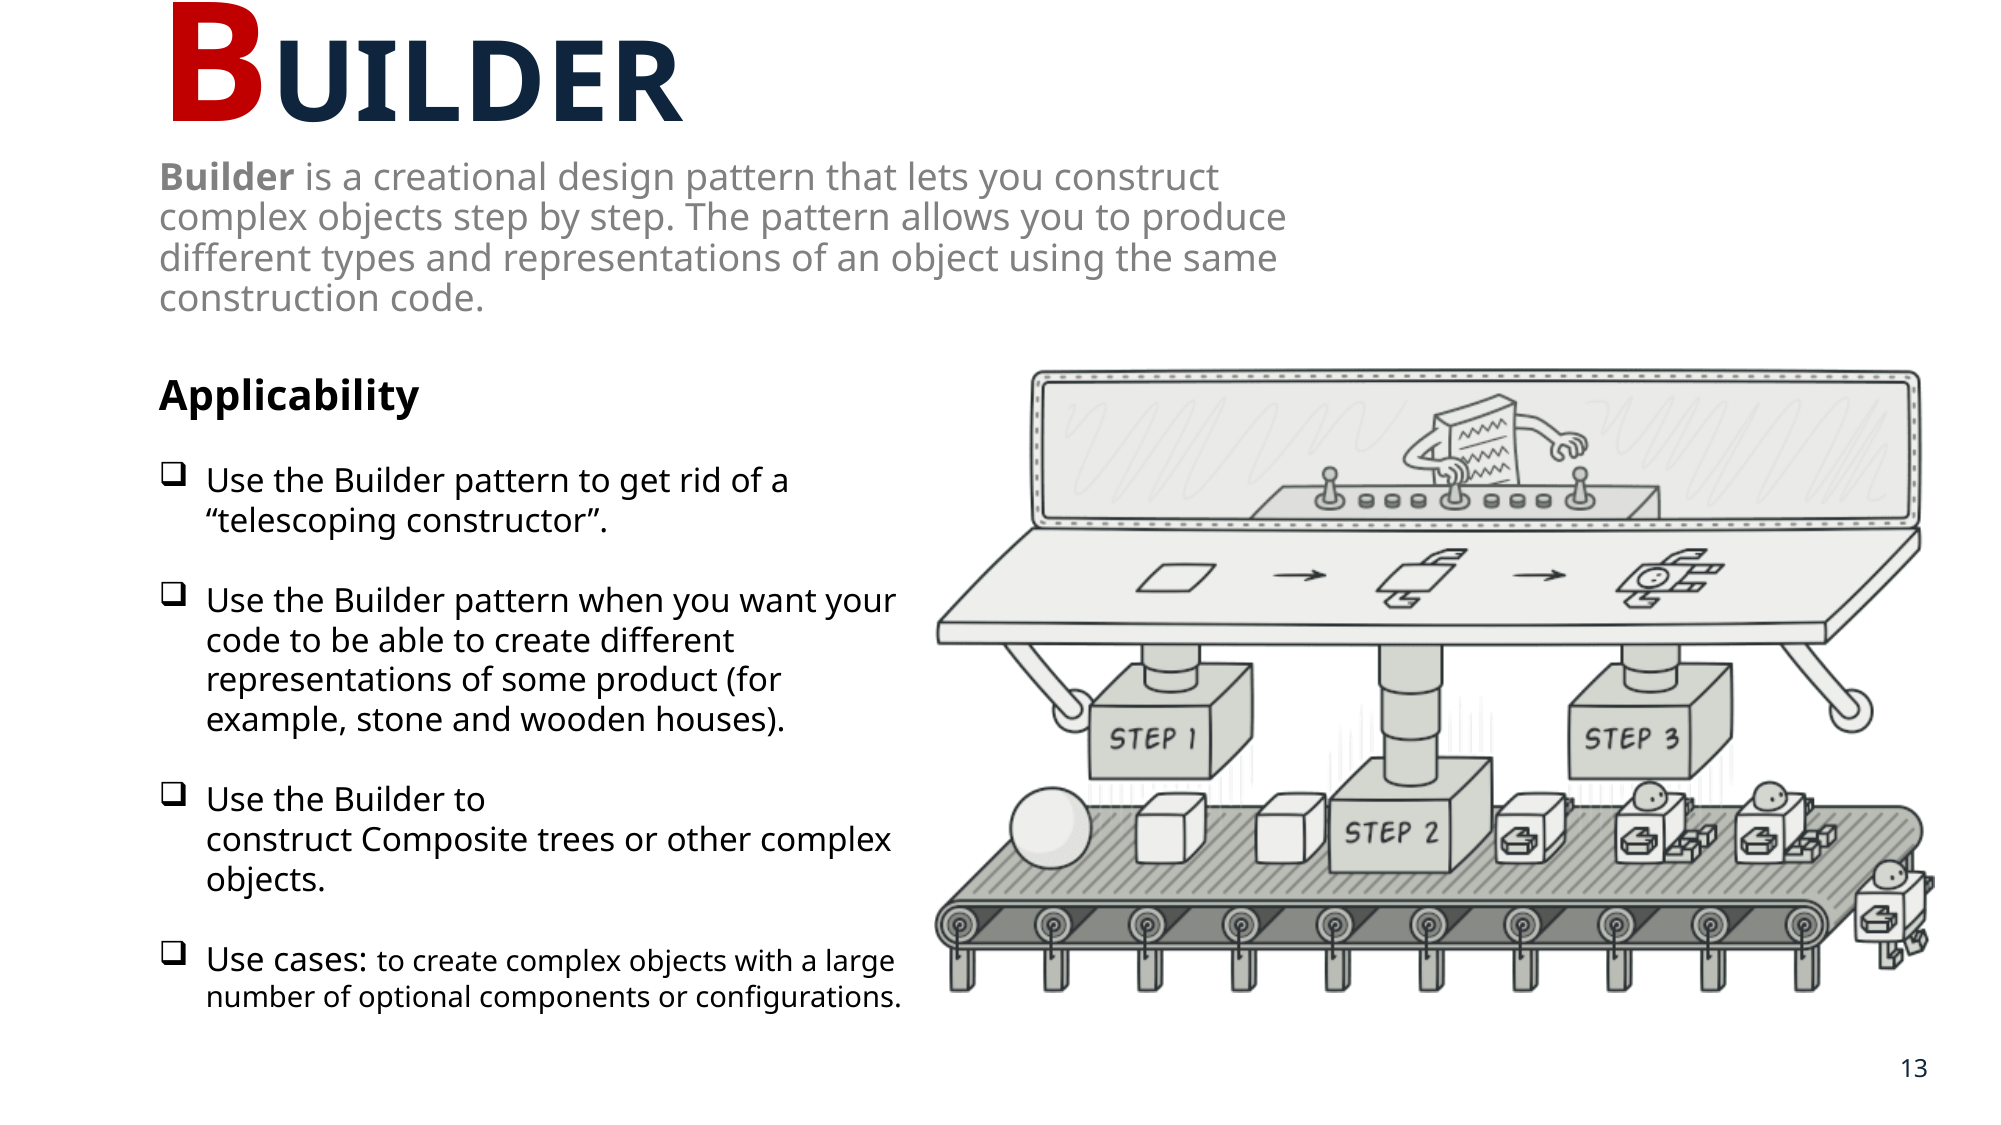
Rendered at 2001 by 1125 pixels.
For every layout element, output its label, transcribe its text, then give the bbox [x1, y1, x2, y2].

slide_number 13 [1856, 1013, 1972, 1125]
text_box Applicability Use the Builder pattern to get rid of a “telescoping constructor”. Use the Builder pattern when you want your code to be able to create different representations of some product (for example, stone and wooden houses). Use the Builder to construct Composite trees or other complex objects. Use cases: to create complex objects with a large number of optional components or configurations. [143, 361, 919, 1111]
picture [934, 367, 1935, 993]
title BUILDER Builder is a creational design pattern that lets you construct complex objects step by step. The pattern allows you to produce different types and representations of an object using the same construction code. [143, 95, 1359, 328]
